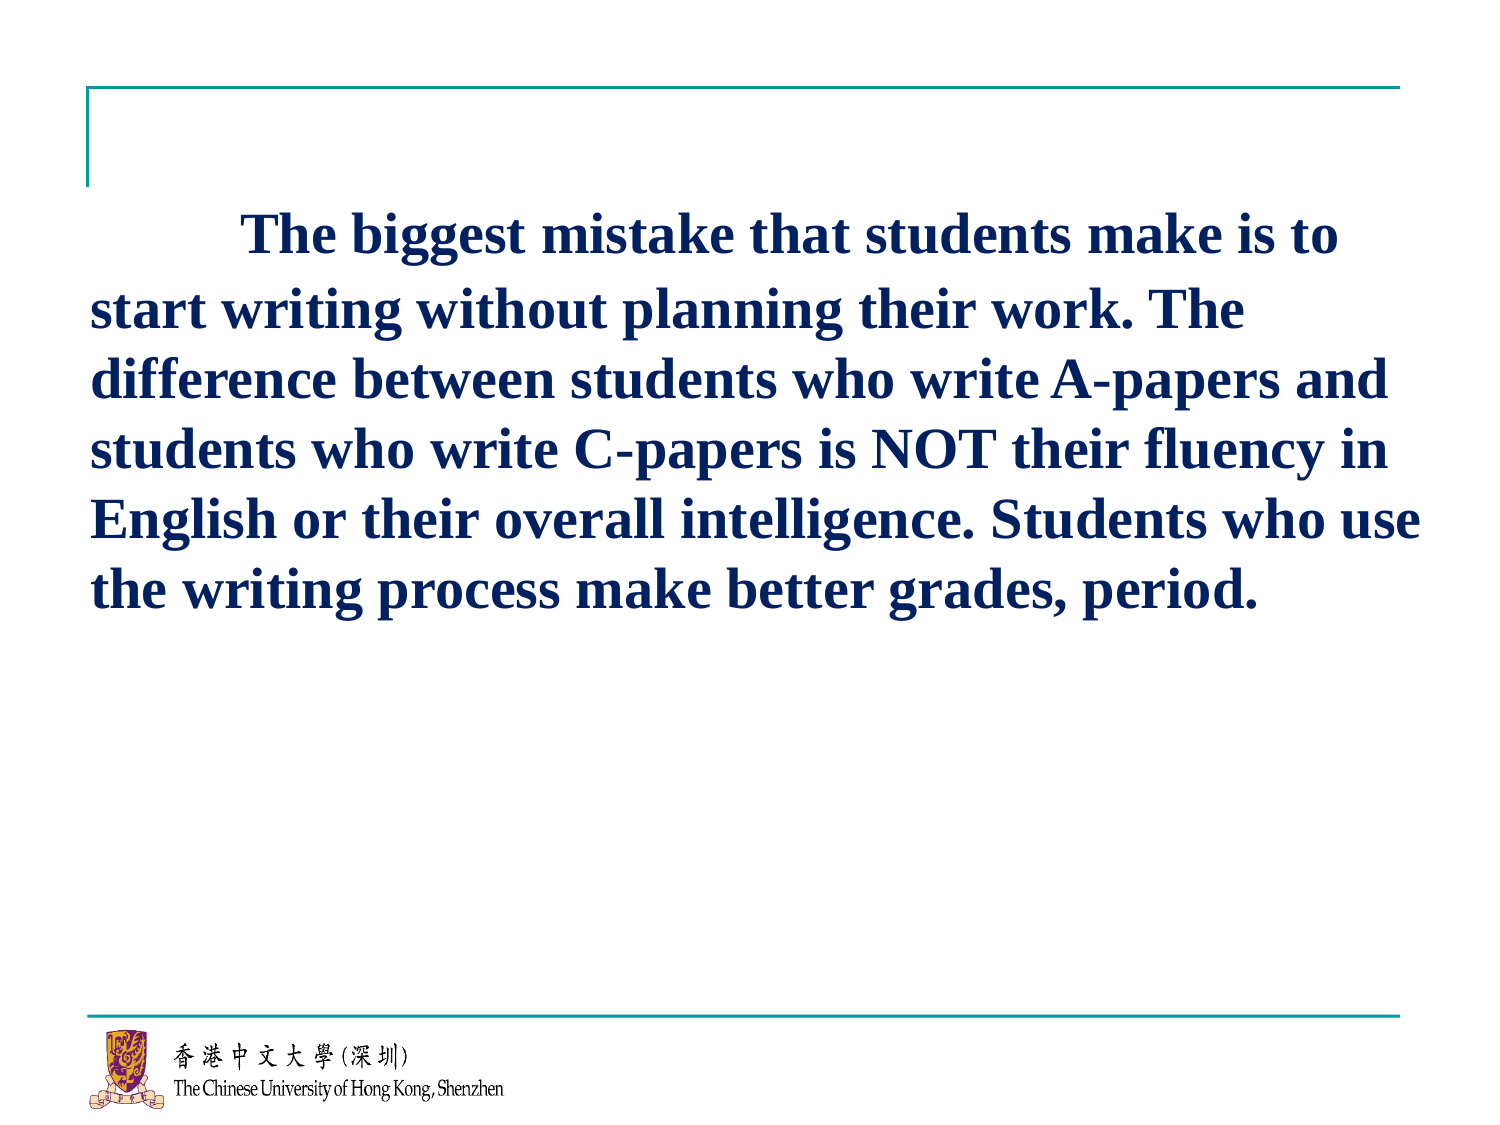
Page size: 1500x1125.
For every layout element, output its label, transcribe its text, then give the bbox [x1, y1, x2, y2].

picture [50, 995, 543, 1125]
title The biggest mistake that students make is to start writing without planning their work. The difference between students who write A-papers and students who write C-papers is NOT their fluency in English or their overall intelligence. Students who use the writing process make better grades, period. [75, 162, 1450, 1050]
